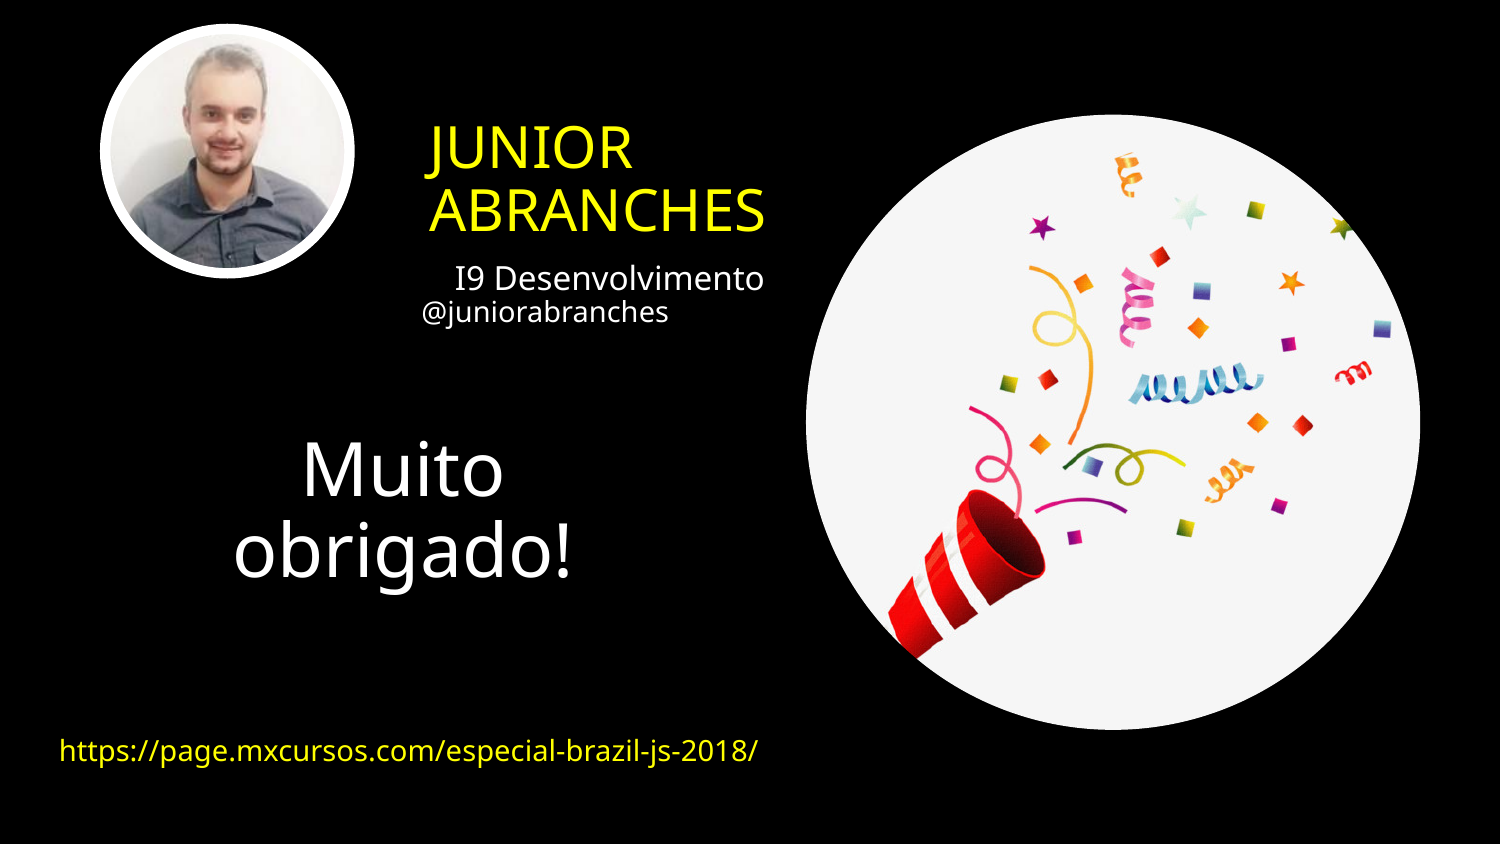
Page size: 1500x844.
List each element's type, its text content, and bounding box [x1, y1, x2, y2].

text_box I9 Desenvolvimento [264, 254, 786, 298]
text_box @juniorabranches [284, 293, 800, 329]
picture [805, 114, 1421, 731]
picture [104, 28, 350, 274]
text_box JUNIOR ABRANCHES [409, 163, 800, 255]
text_box https://page.mxcursos.com/especial-brazil-js-2018/ [43, 717, 1196, 844]
text_box Muito obrigado! [142, 421, 664, 569]
